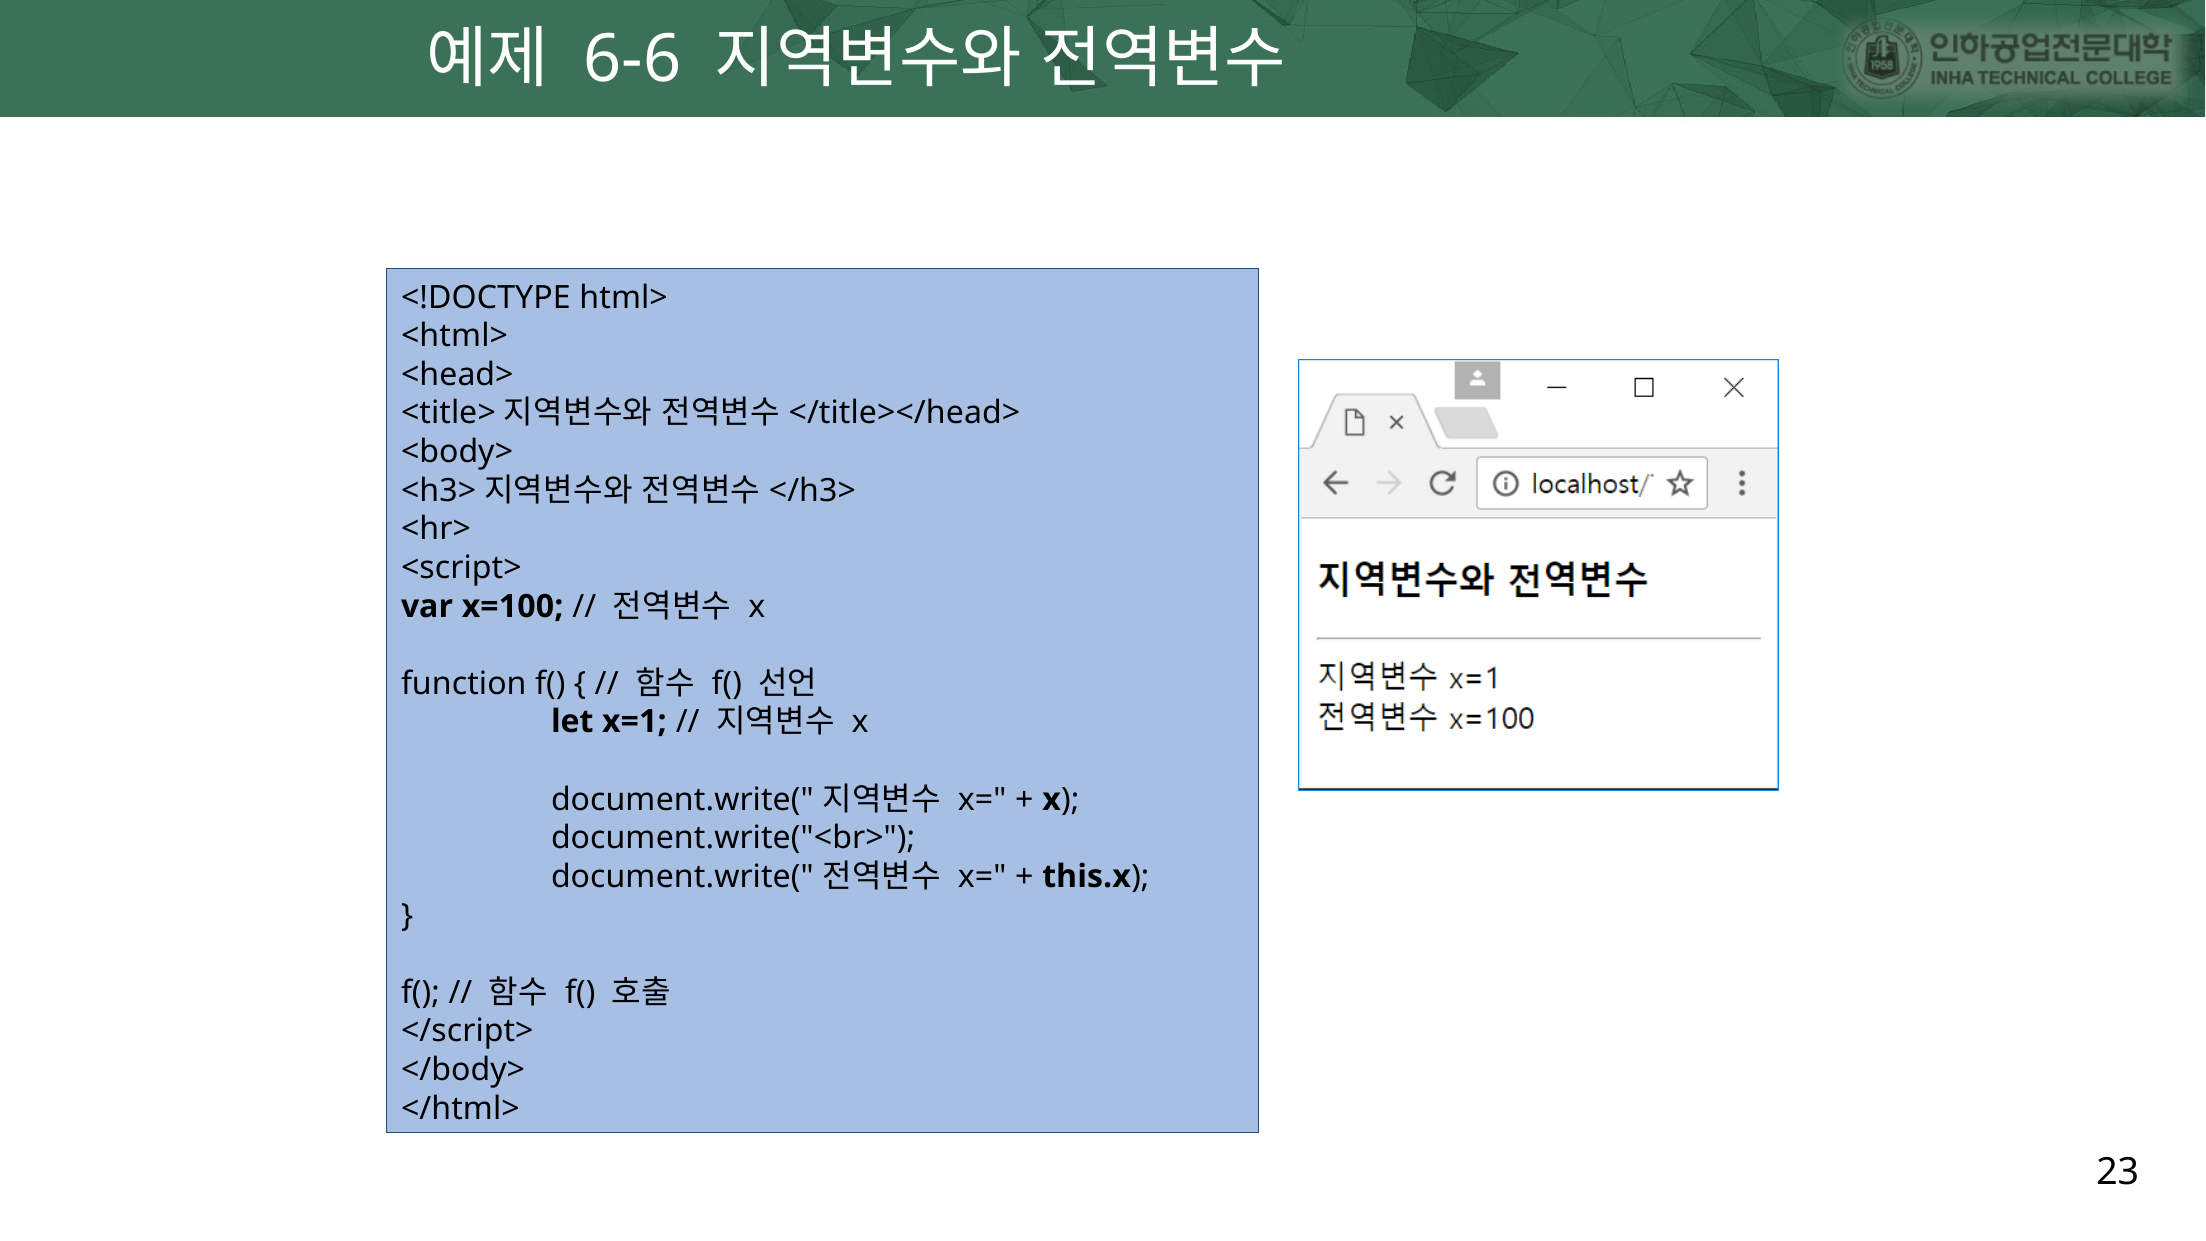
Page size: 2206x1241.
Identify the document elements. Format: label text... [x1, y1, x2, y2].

text_box <!DOCTYPE html> <html> <head> <title>지역변수와 전역변수</title></head> <body> <h3>지역변수와 전역변수</h3> <hr> <script> var x=100; // 전역변수 x function f() { // 함수 f() 선언 let x=1; // 지역변수 x document.write("지역변수 x=" + x); document.write("<br>"); document.write("전역변수 x=" + this.x); } f(); // 함수 f() 호출 </script> </body> </html> [386, 268, 1259, 1133]
picture [0, 0, 2206, 1108]
title 예제 6-6 지역변수와 전역변수 [408, 25, 1797, 85]
